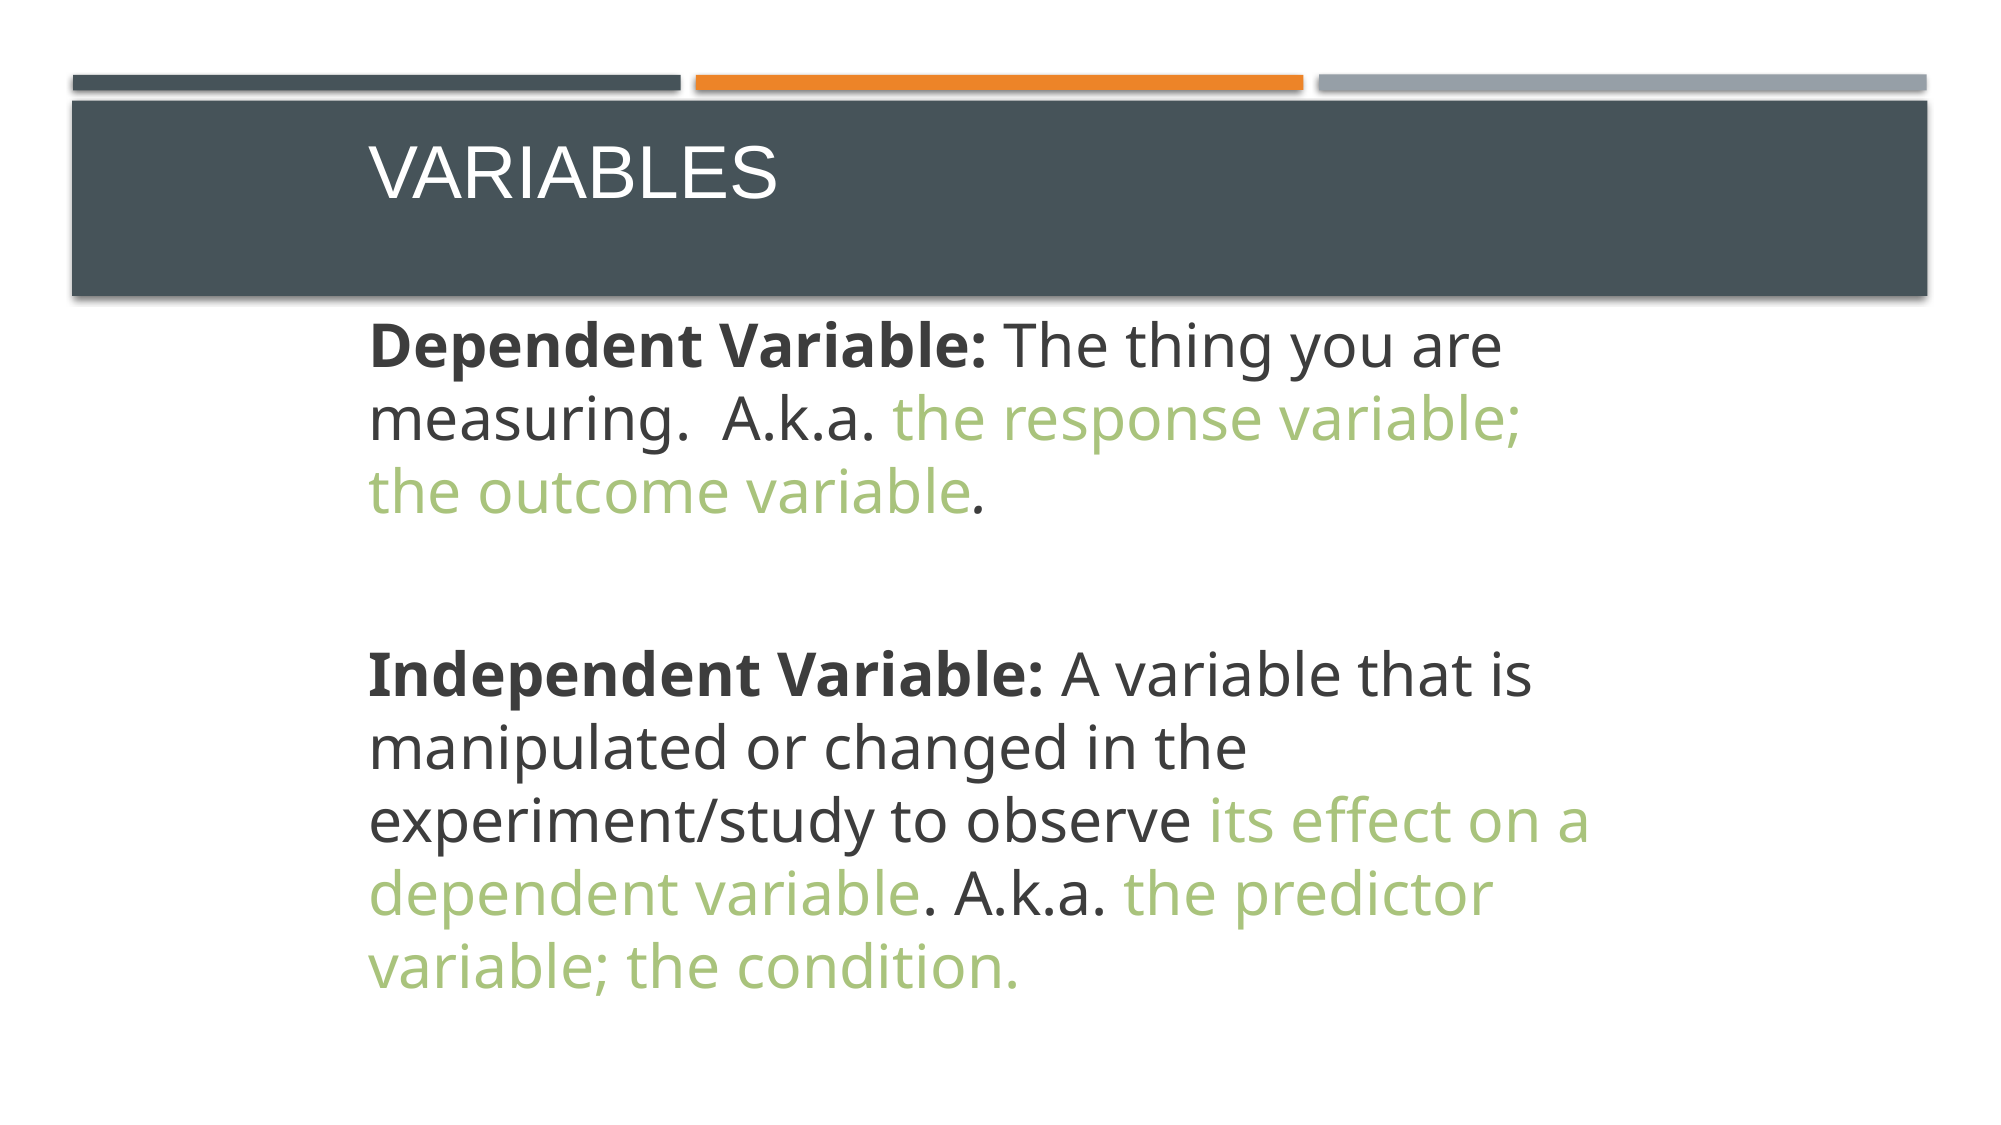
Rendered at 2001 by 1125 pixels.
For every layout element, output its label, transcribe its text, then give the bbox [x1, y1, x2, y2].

title Variables [353, 59, 1647, 278]
list Dependent Variable: The thing you are measuring. A.k.a. the response variable; the outcome variable. Independent Variable: A variable that is manipulated or changed in the experiment/study to observe its effect on a dependent variable. A.k.a. the predictor variable; the condition. [353, 299, 1647, 1014]
